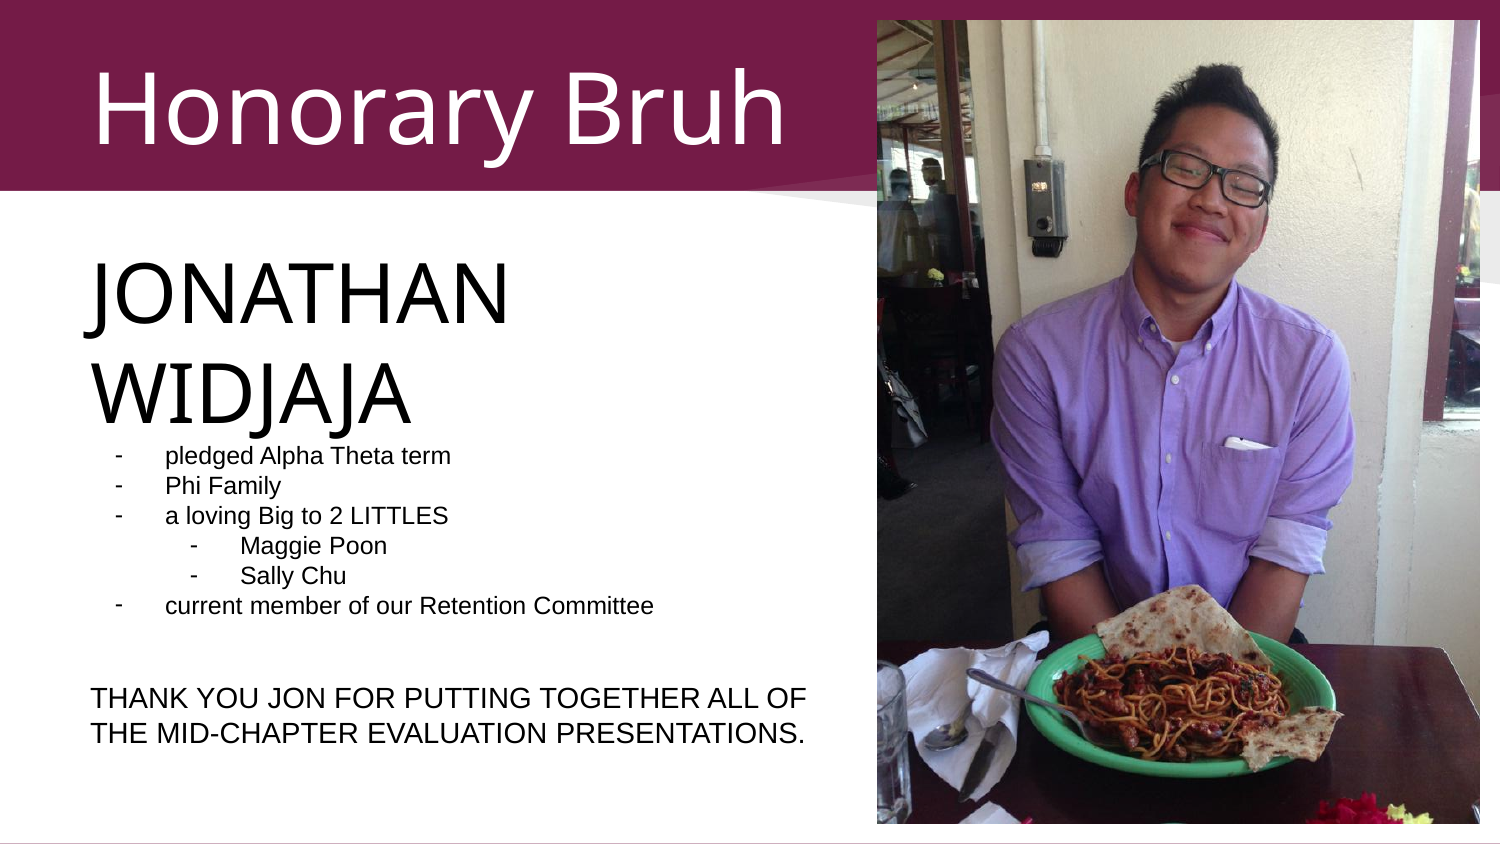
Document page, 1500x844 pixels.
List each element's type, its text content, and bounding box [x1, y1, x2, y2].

title Honorary Bruh [75, 33, 871, 175]
picture [876, 20, 1480, 824]
text_box JONATHAN WIDJAJA pledged Alpha Theta term Phi Family a loving Big to 2 LITTLES Maggie Poon Sally Chu current member of our Retention Committee THANK YOU JON FOR PUTTING TOGETHER ALL OF THE MID-CHAPTER EVALUATION PRESENTATIONS. [75, 224, 843, 773]
